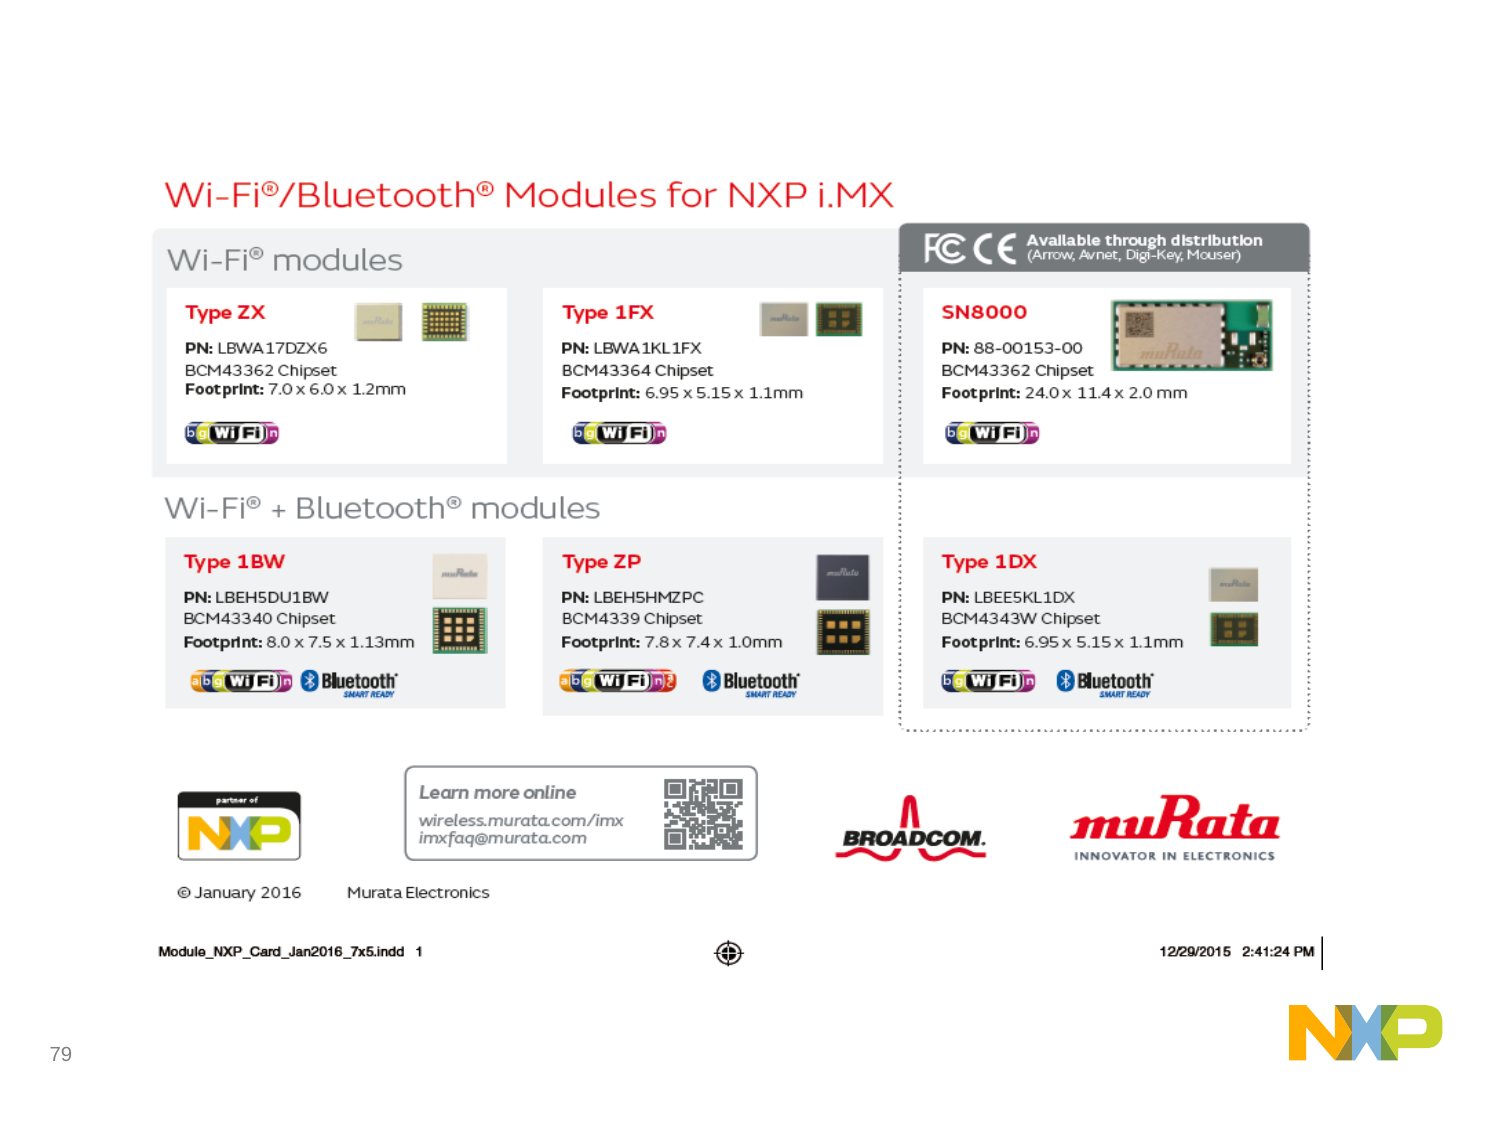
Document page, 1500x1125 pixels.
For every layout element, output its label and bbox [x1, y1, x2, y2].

picture [137, 164, 1323, 985]
